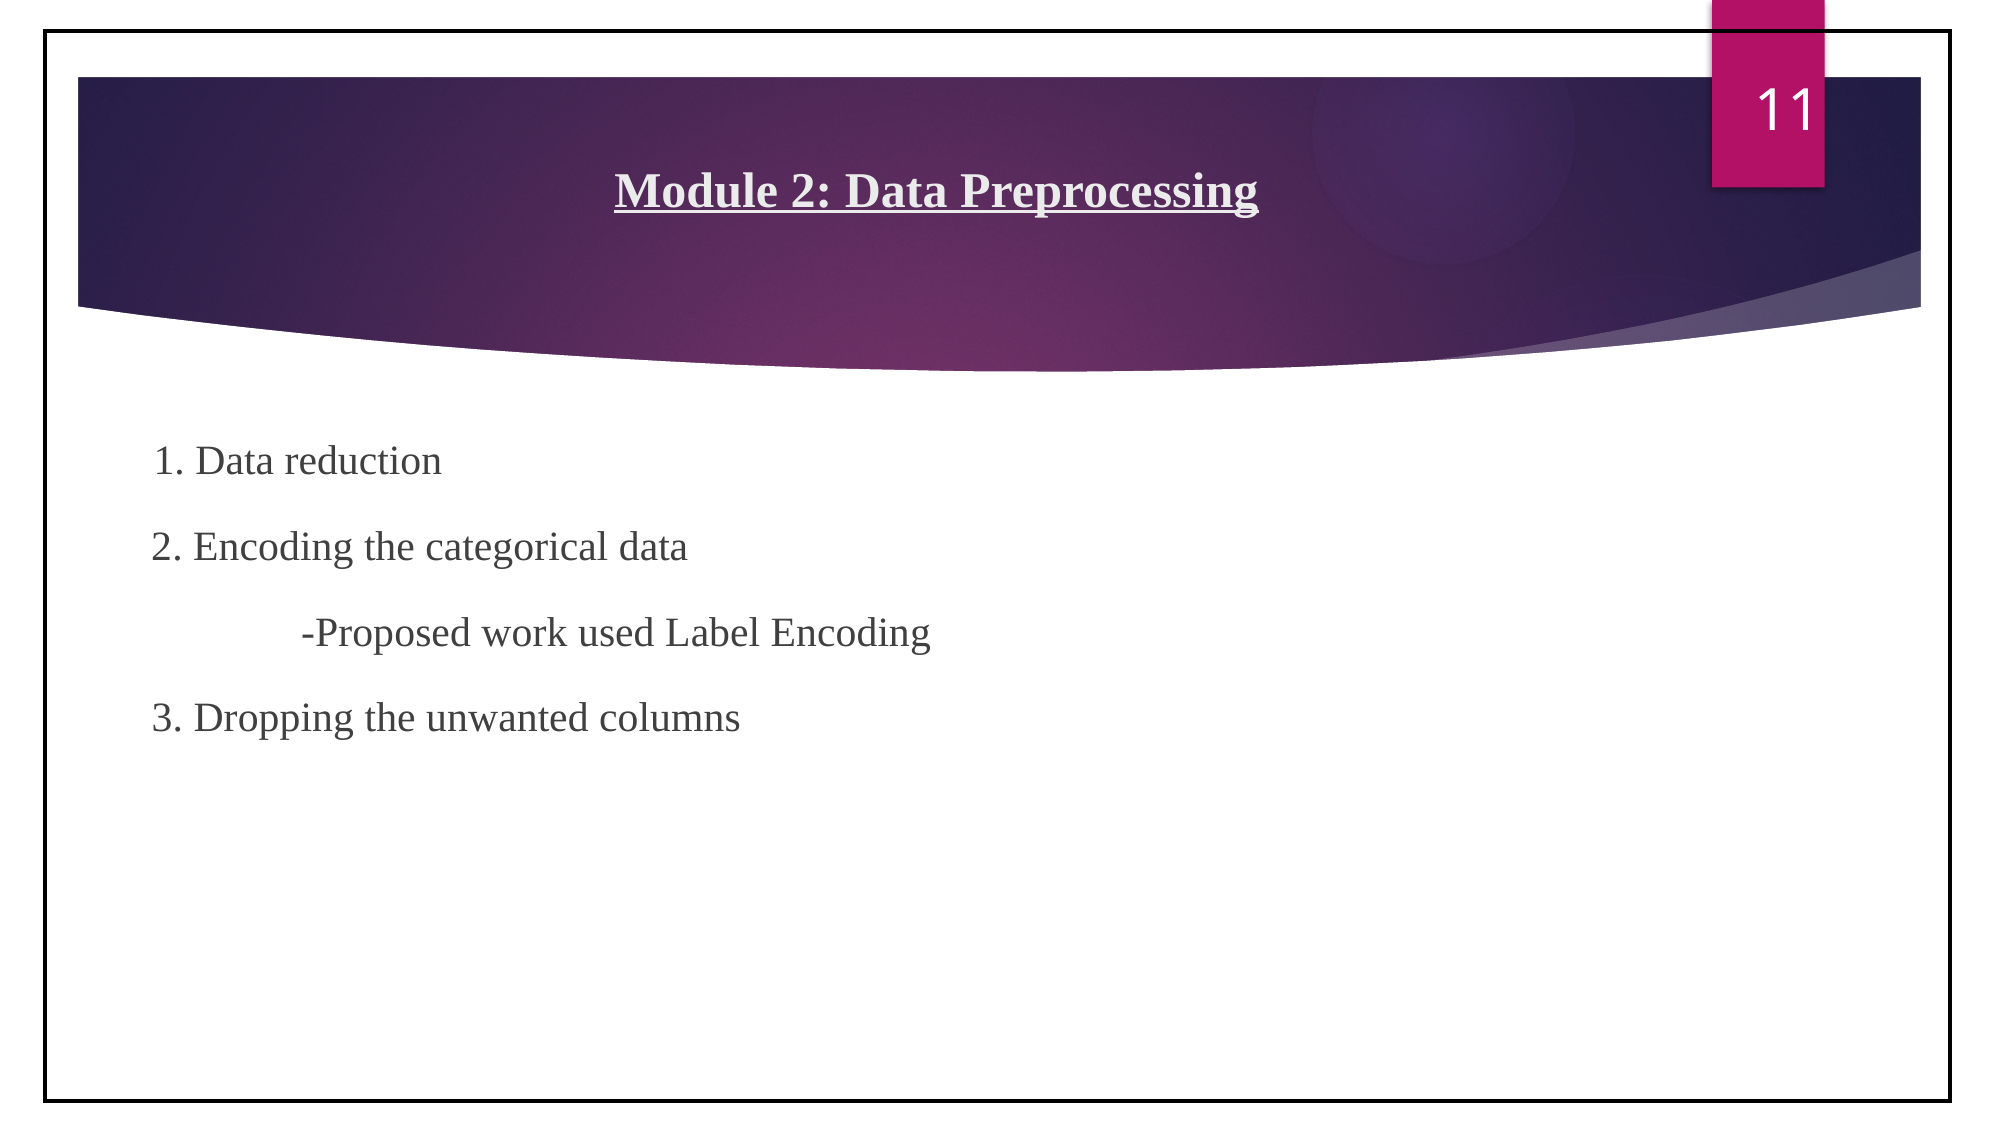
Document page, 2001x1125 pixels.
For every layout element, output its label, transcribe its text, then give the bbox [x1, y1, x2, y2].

slide_number 11 [1698, 48, 1836, 175]
title Module 2: Data Preprocessing [599, 159, 1401, 225]
list 1. Data reduction 2. Encoding the categorical data -Proposed work used Label Encoding 3. Dropping the unwanted columns [66, 406, 1884, 1014]
table_header [47, 33, 1948, 1099]
